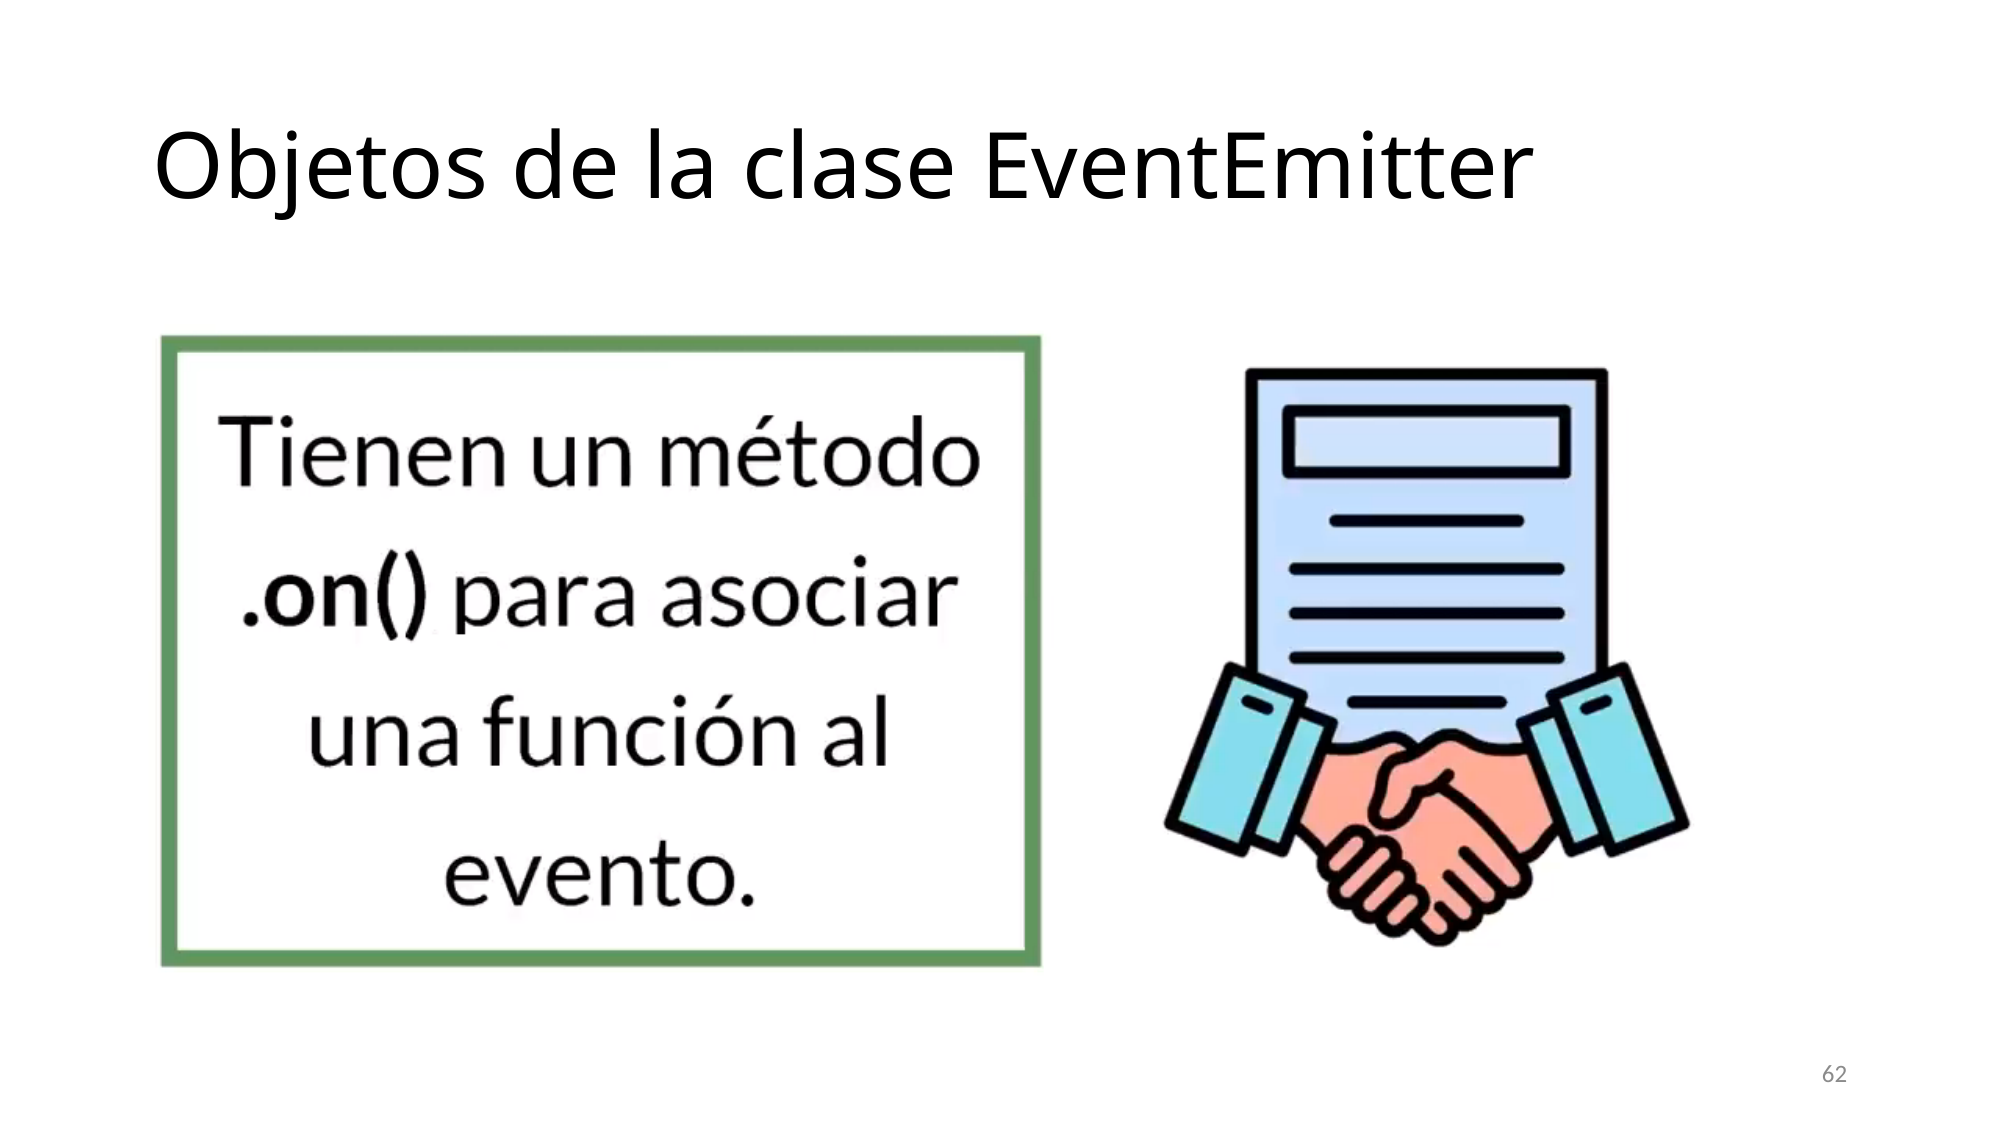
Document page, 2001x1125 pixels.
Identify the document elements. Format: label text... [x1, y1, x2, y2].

title Objetos de la clase EventEmitter [137, 59, 1863, 278]
slide_number 62 [1412, 1042, 1863, 1103]
picture [137, 306, 1696, 985]
